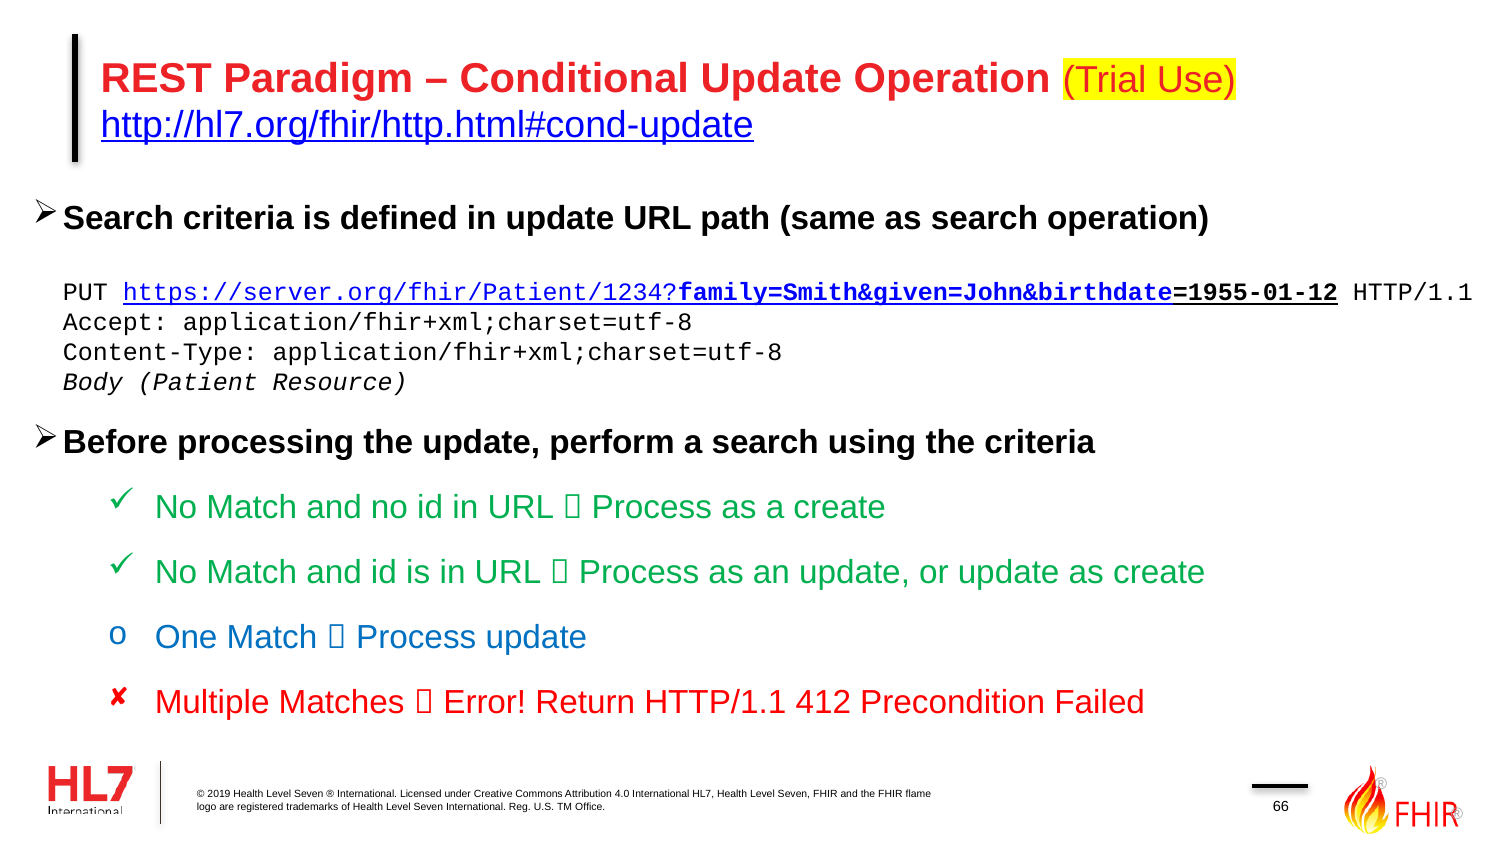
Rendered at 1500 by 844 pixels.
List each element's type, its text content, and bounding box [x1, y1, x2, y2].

title REST Paradigm – Conditional Update Operation (Trial Use) http://hl7.org/fhir/http.html#cond-update [100, 33, 1451, 163]
list Search criteria is defined in update URL path (same as search operation) PUT https://server.org/fhir/Patient/1234?family=Smith&given=John&birthdate=1955-01-12 HTTP/1.1 Accept: application/fhir+xml;charset=utf-8 Content-Type: application/fhir+xml;charset=utf-8 Body (Patient Resource) Before processing the update, perform a search using the criteria No Match and no id in URL  Process as a create No Match and id is in URL  Process as an update, or update as create One Match  Process update Multiple Matches  Error! Return HTTP/1.1 412 Precondition Failed [32, 195, 1500, 570]
slide_number 66 [1258, 786, 1304, 814]
footer © 2019 Health Level Seven ® International. Licensed under Creative Commons Attribution 4.0 International HL7, Health Level Seven, FHIR and the FHIR flame logo are registered trademarks of Health Level Seven International. Reg. U.S. TM Office. [196, 786, 941, 813]
picture [1339, 760, 1463, 837]
